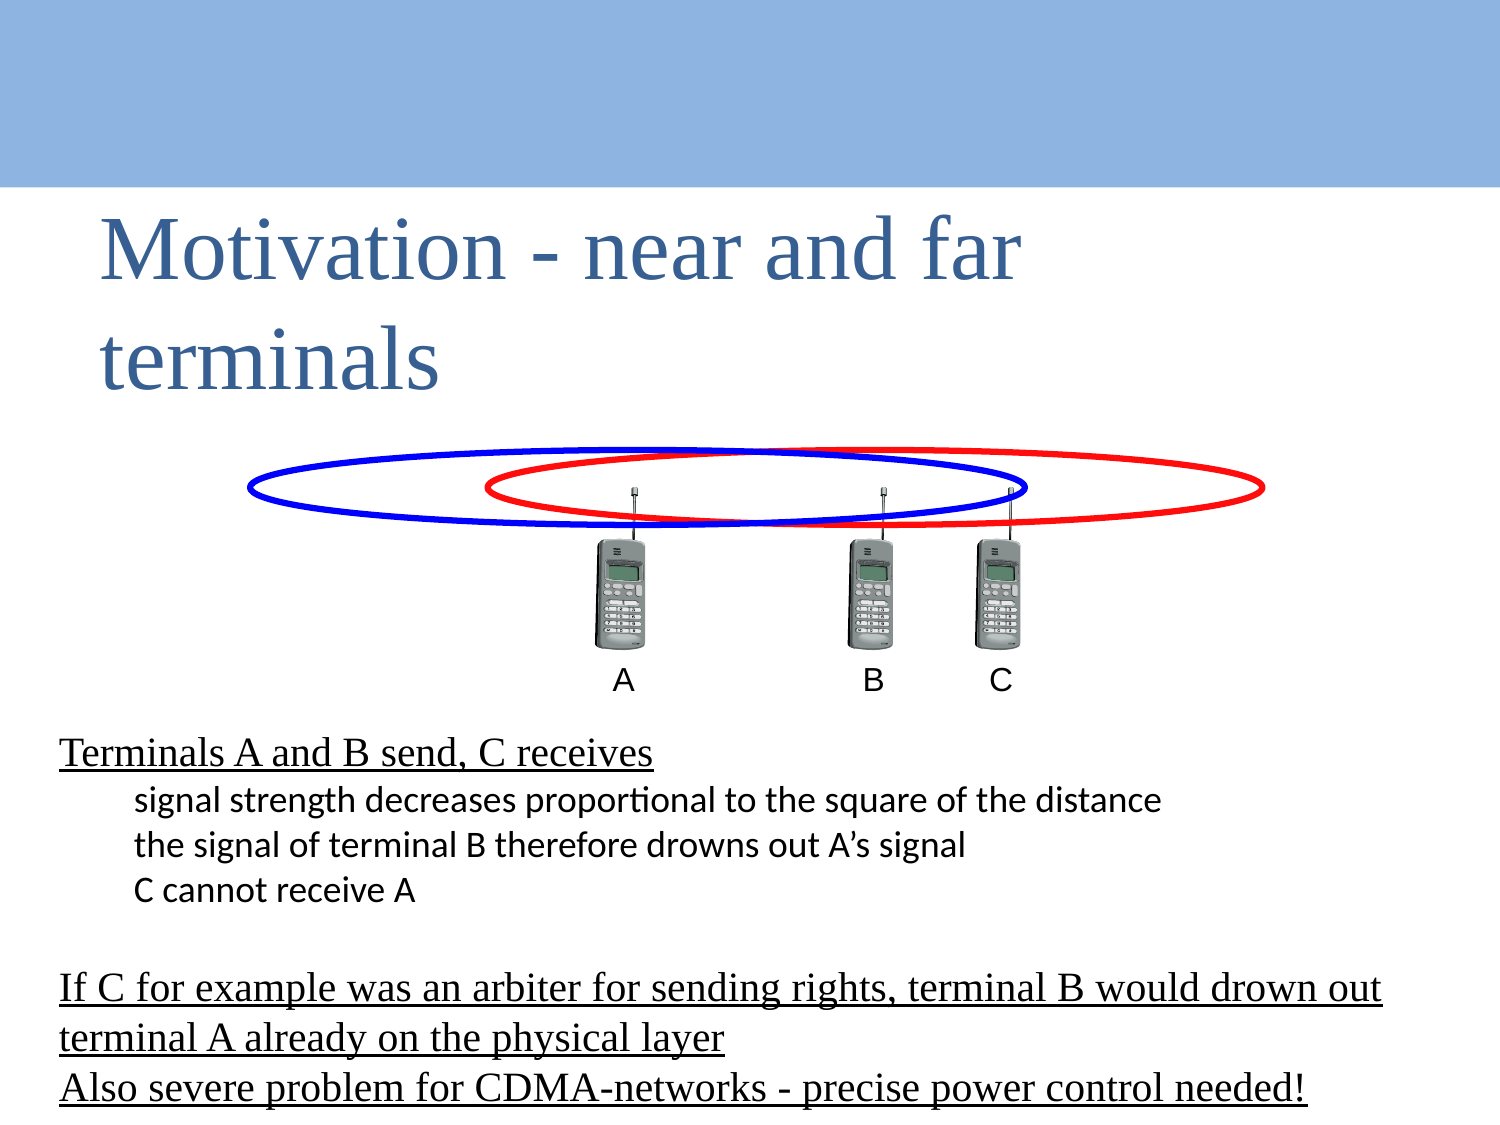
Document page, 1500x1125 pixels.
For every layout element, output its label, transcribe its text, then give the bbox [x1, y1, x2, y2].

text_box [761, 520, 842, 525]
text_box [974, 487, 1021, 651]
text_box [594, 487, 646, 651]
text_box C [974, 650, 1029, 706]
text_box [249, 449, 1025, 525]
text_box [847, 487, 894, 651]
text_box [765, 449, 1263, 523]
list Terminals A and B send, C receives signal strength decreases proportional to the square of the distance the signal of terminal B therefore drowns out A’s signal C cannot receive A If C for example was an arbiter for sending rights, terminal B would drown out terminal A already on the physical layer Also severe problem for CDMA-networks - precise power control needed! [58, 575, 1500, 1125]
text_box [899, 508, 969, 525]
title Motivation - near and far terminals [99, 187, 1375, 408]
text_box A [597, 650, 651, 706]
text_box B [847, 650, 901, 706]
